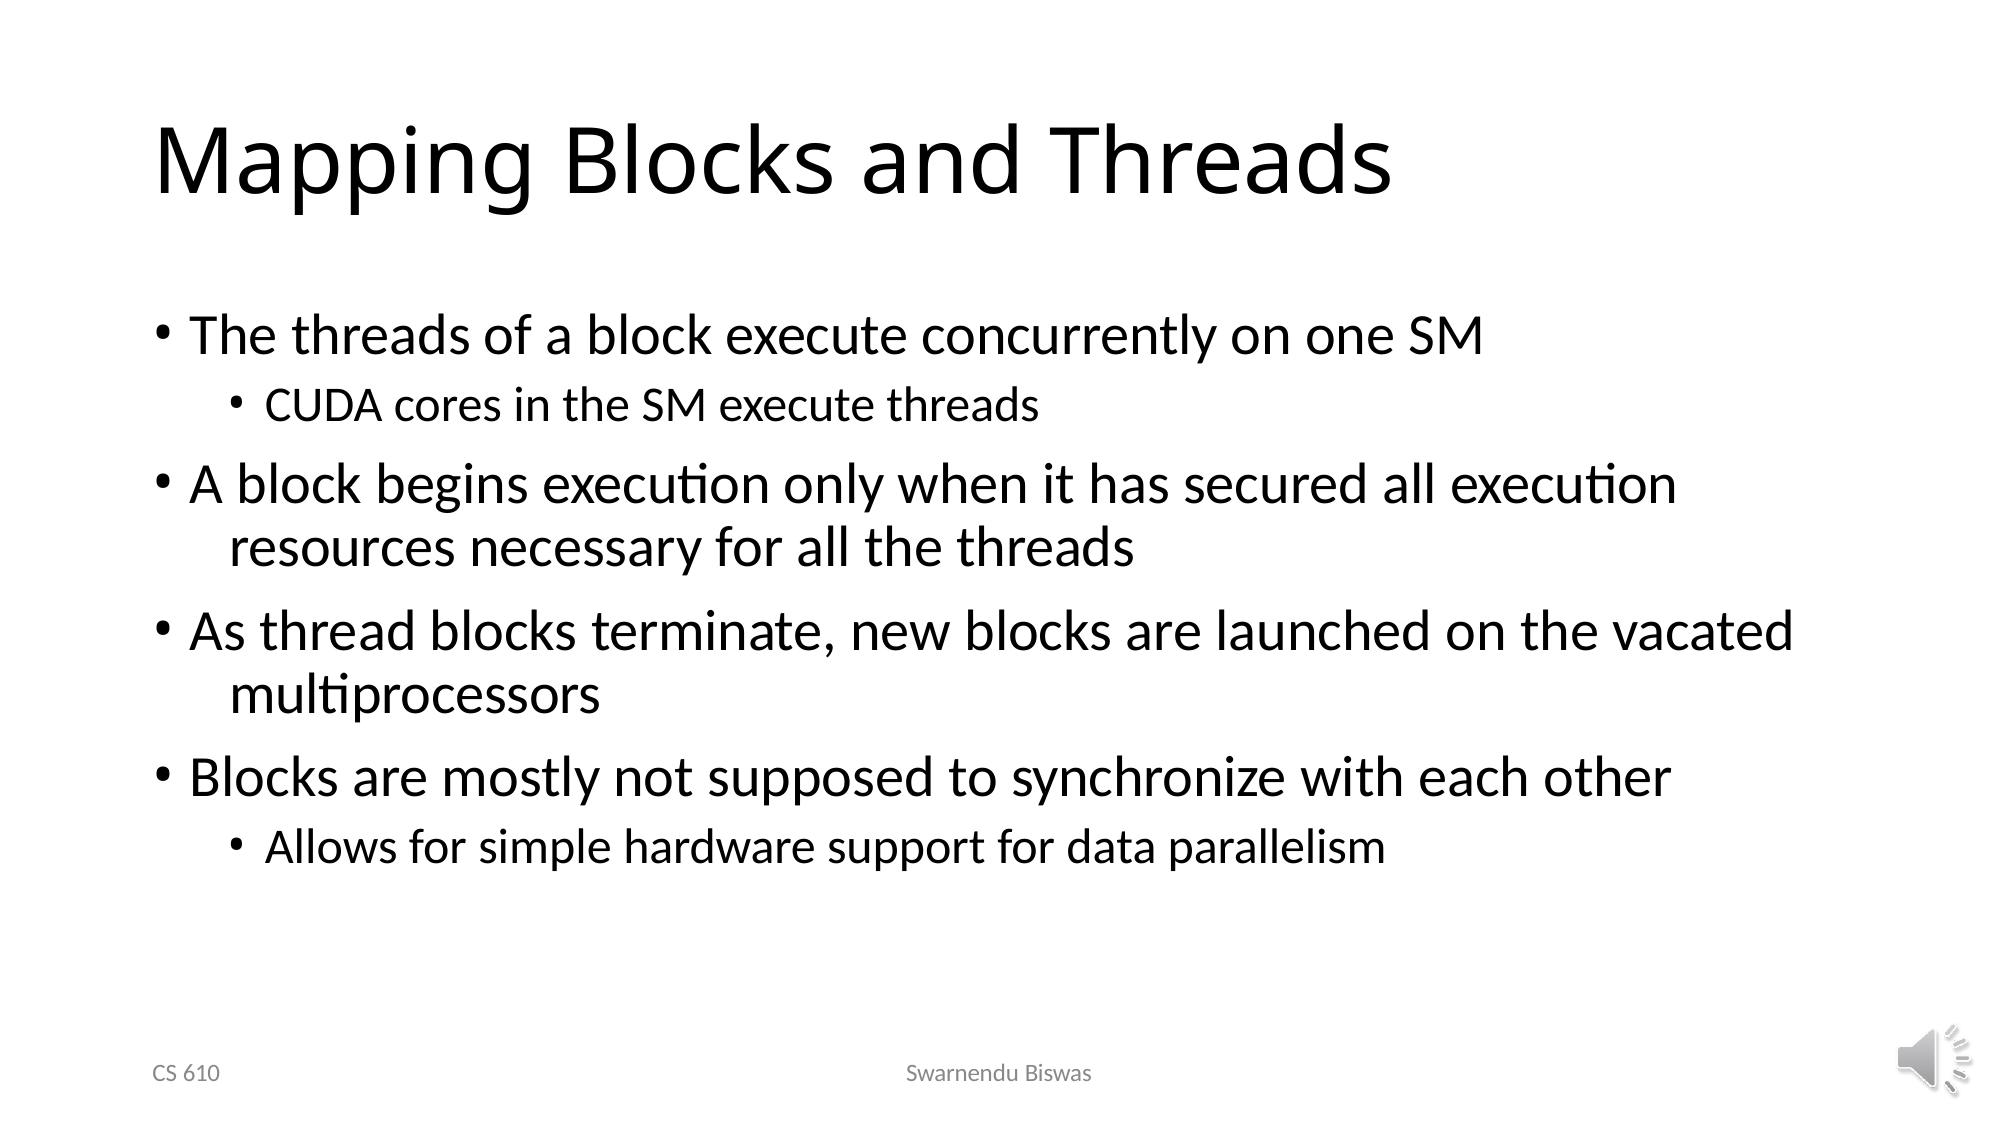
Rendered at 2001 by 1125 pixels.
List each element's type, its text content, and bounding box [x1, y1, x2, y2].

text_box The threads of a block execute concurrently on one SM CUDA cores in the SM execute threads A block begins execution only when it has secured all execution resources necessary for all the threads As thread blocks terminate, new blocks are launched on the vacated multiprocessors Blocks are mostly not supposed to synchronize with each other Allows for simple hardware support for data parallelism [150, 288, 1807, 874]
picture [1894, 1021, 1976, 1101]
slide_number Swarnendu Biswas [903, 1060, 1096, 1125]
title Mapping Blocks and Threads [150, 23, 1821, 291]
footer CS 610 [150, 1060, 224, 1125]
